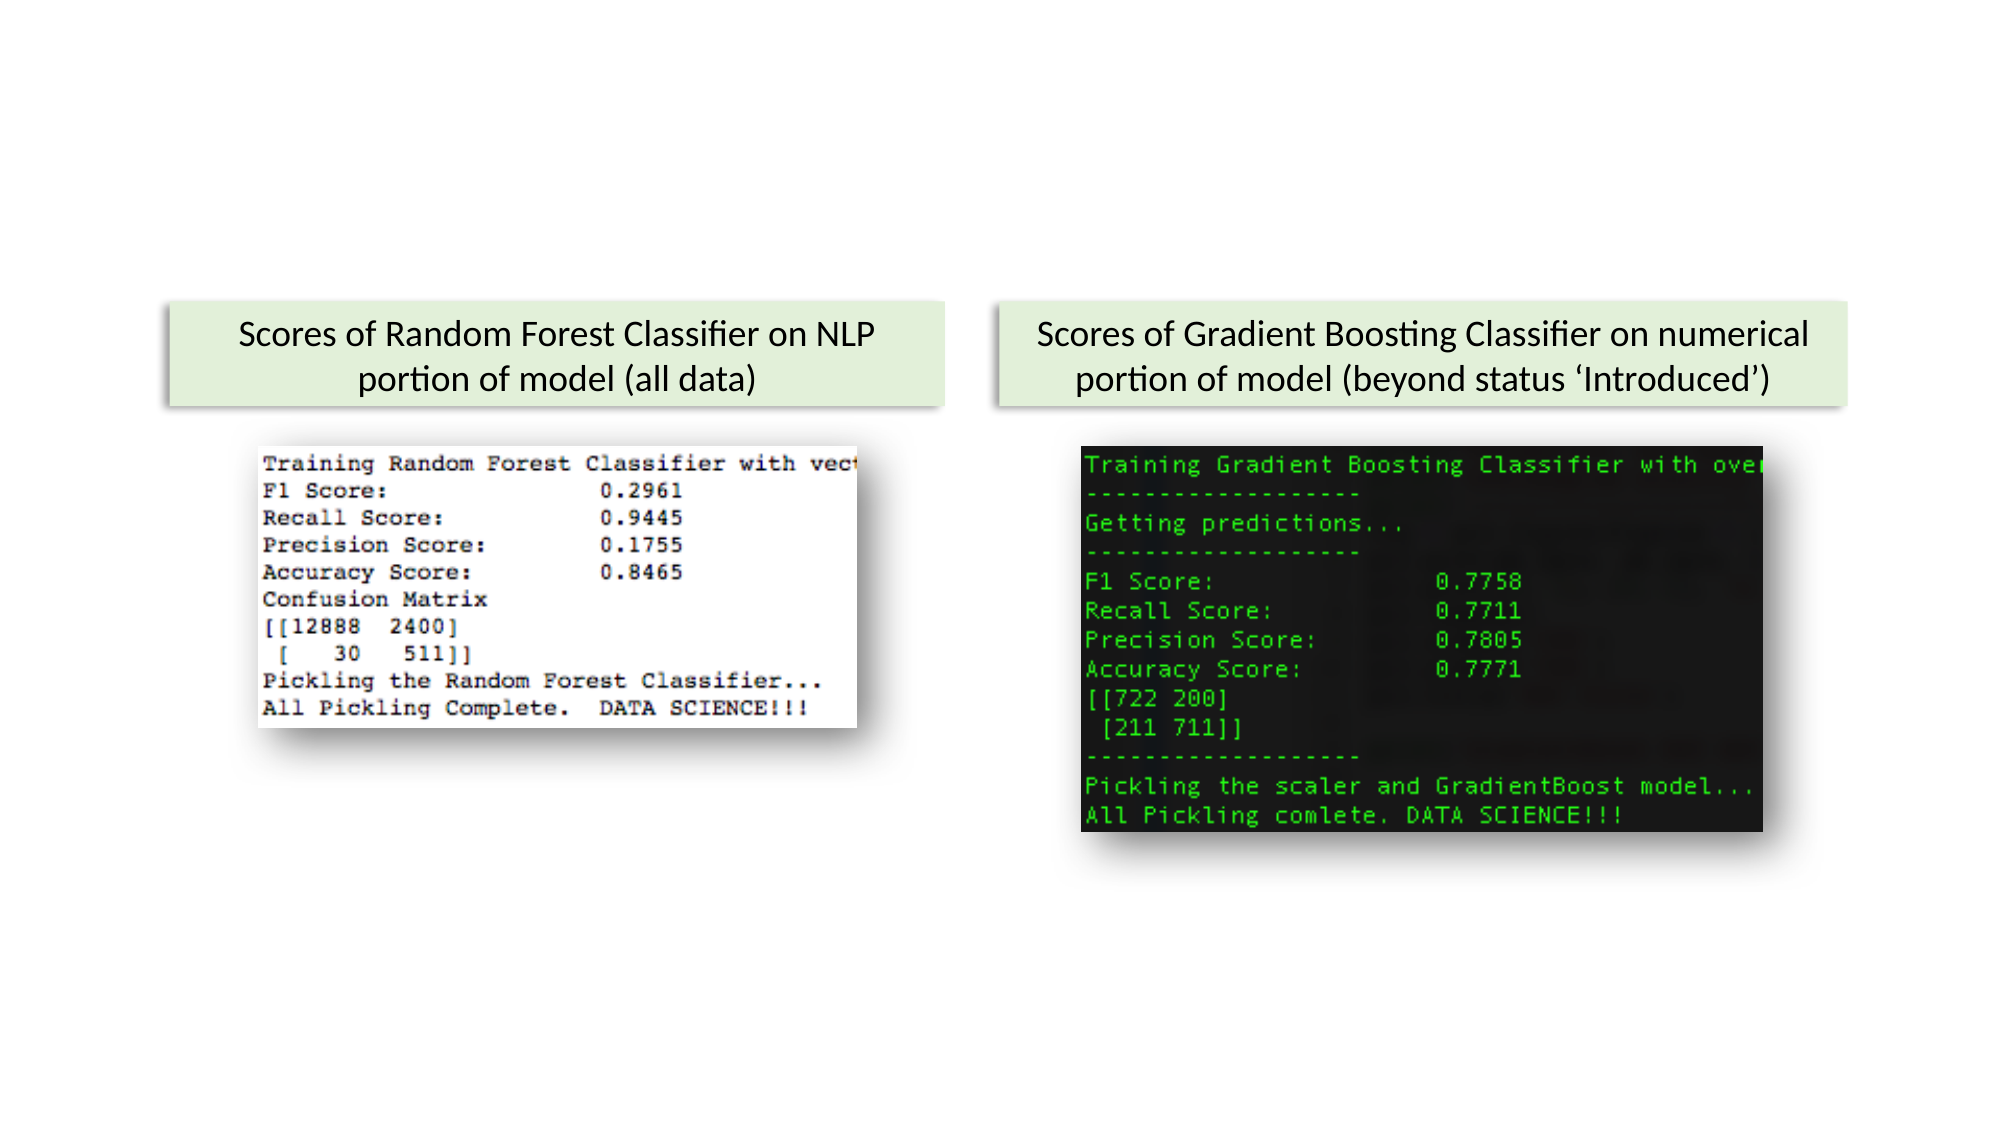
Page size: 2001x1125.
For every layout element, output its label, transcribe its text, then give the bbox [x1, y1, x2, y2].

text_box Scores of Gradient Boosting Classifier on numerical portion of model (beyond status ‘Introduced’) [999, 301, 1848, 407]
picture [258, 446, 857, 728]
picture [1081, 446, 1763, 832]
text_box Scores of Random Forest Classifier on NLP portion of model (all data) [169, 301, 945, 407]
